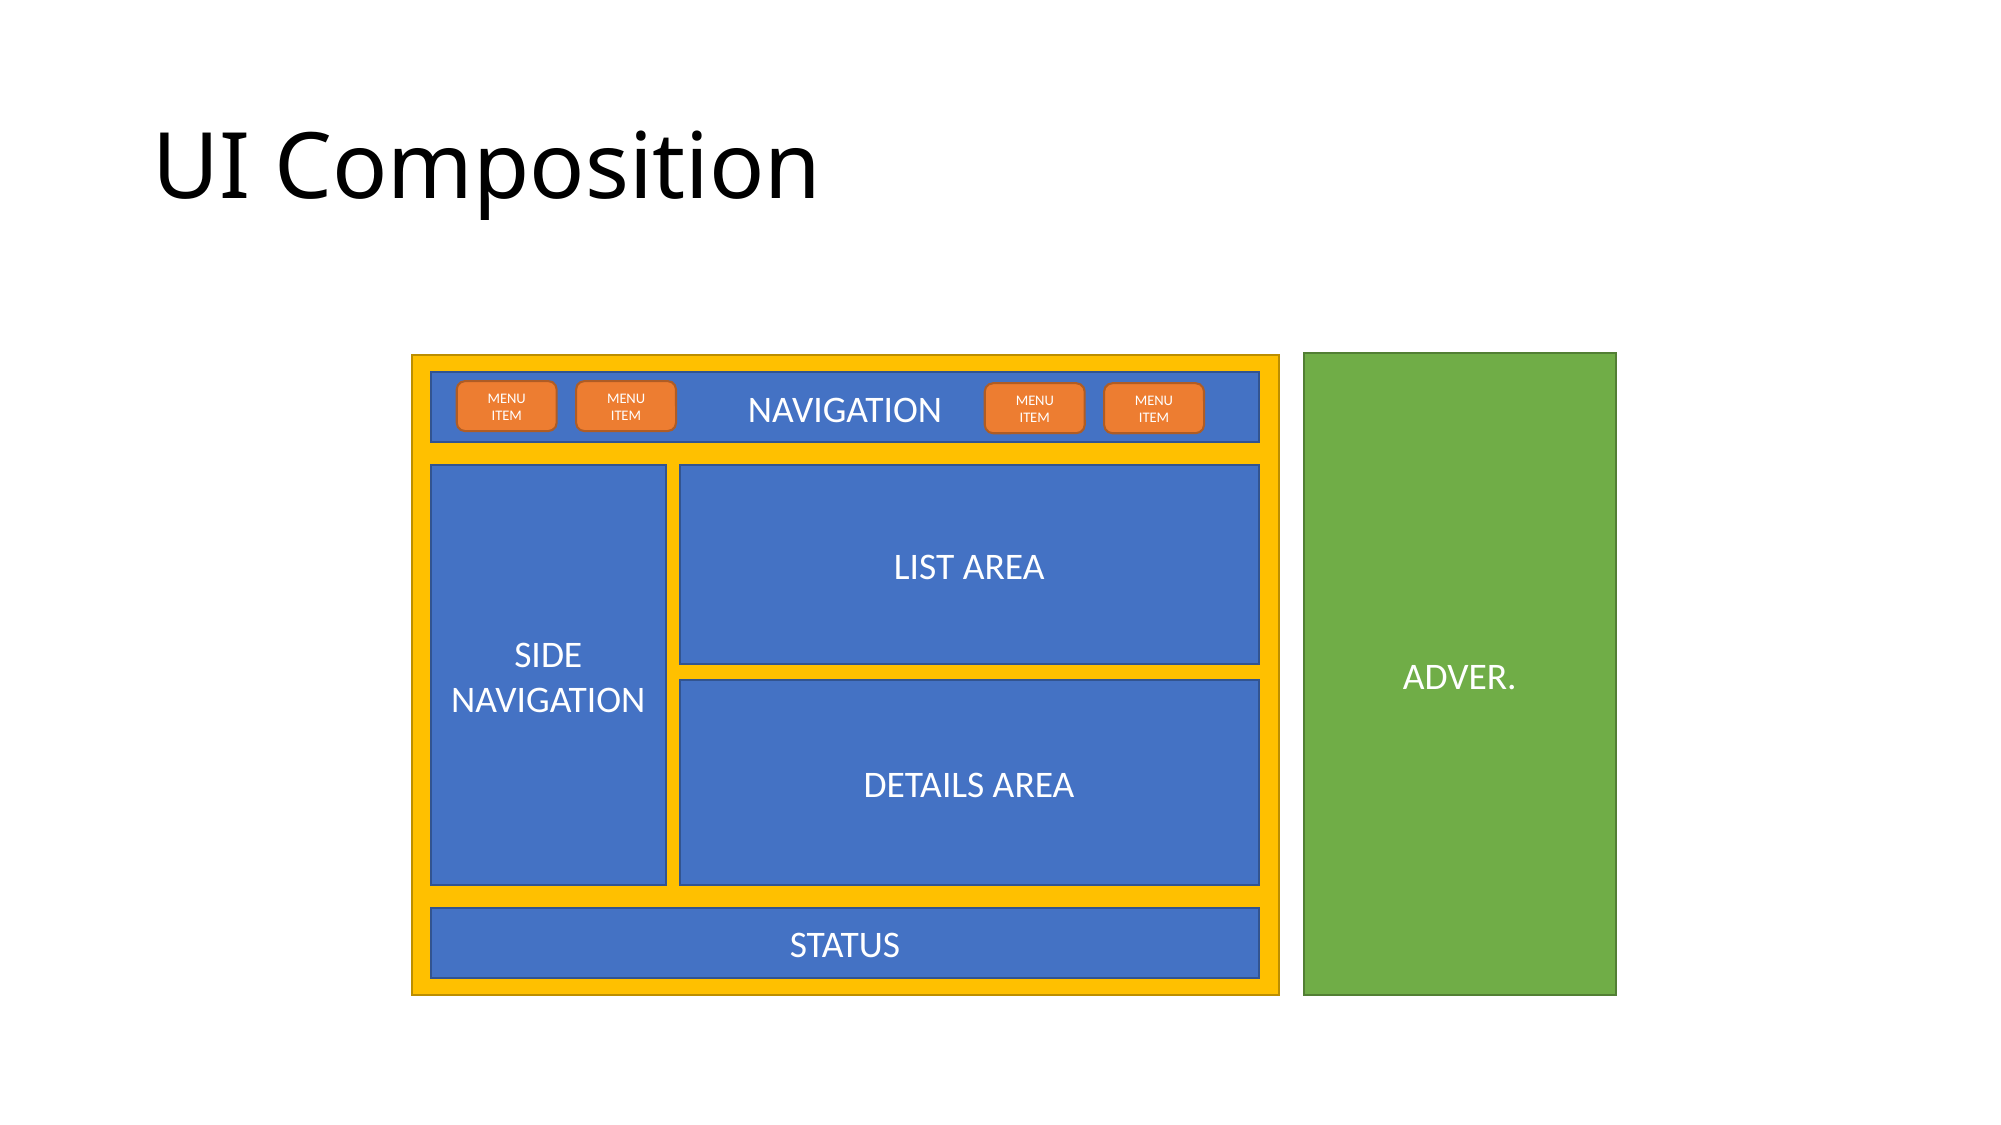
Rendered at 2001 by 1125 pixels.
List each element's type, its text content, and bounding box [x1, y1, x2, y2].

text_box MENU ITEM [983, 382, 1086, 435]
text_box STATUS [430, 907, 1260, 979]
text_box MENU ITEM [1103, 382, 1206, 435]
text_box LIST AREA [679, 464, 1260, 665]
text_box SIDE NAVIGATION [430, 464, 667, 886]
text_box NAVIGATION [430, 371, 1260, 443]
text_box MENU ITEM [575, 380, 678, 433]
title UI Composition [137, 59, 1863, 278]
text_box DETAILS AREA [679, 679, 1260, 886]
text_box ADVER. [1303, 352, 1617, 996]
text_box MENU ITEM [455, 380, 558, 433]
text_box [411, 354, 1280, 996]
